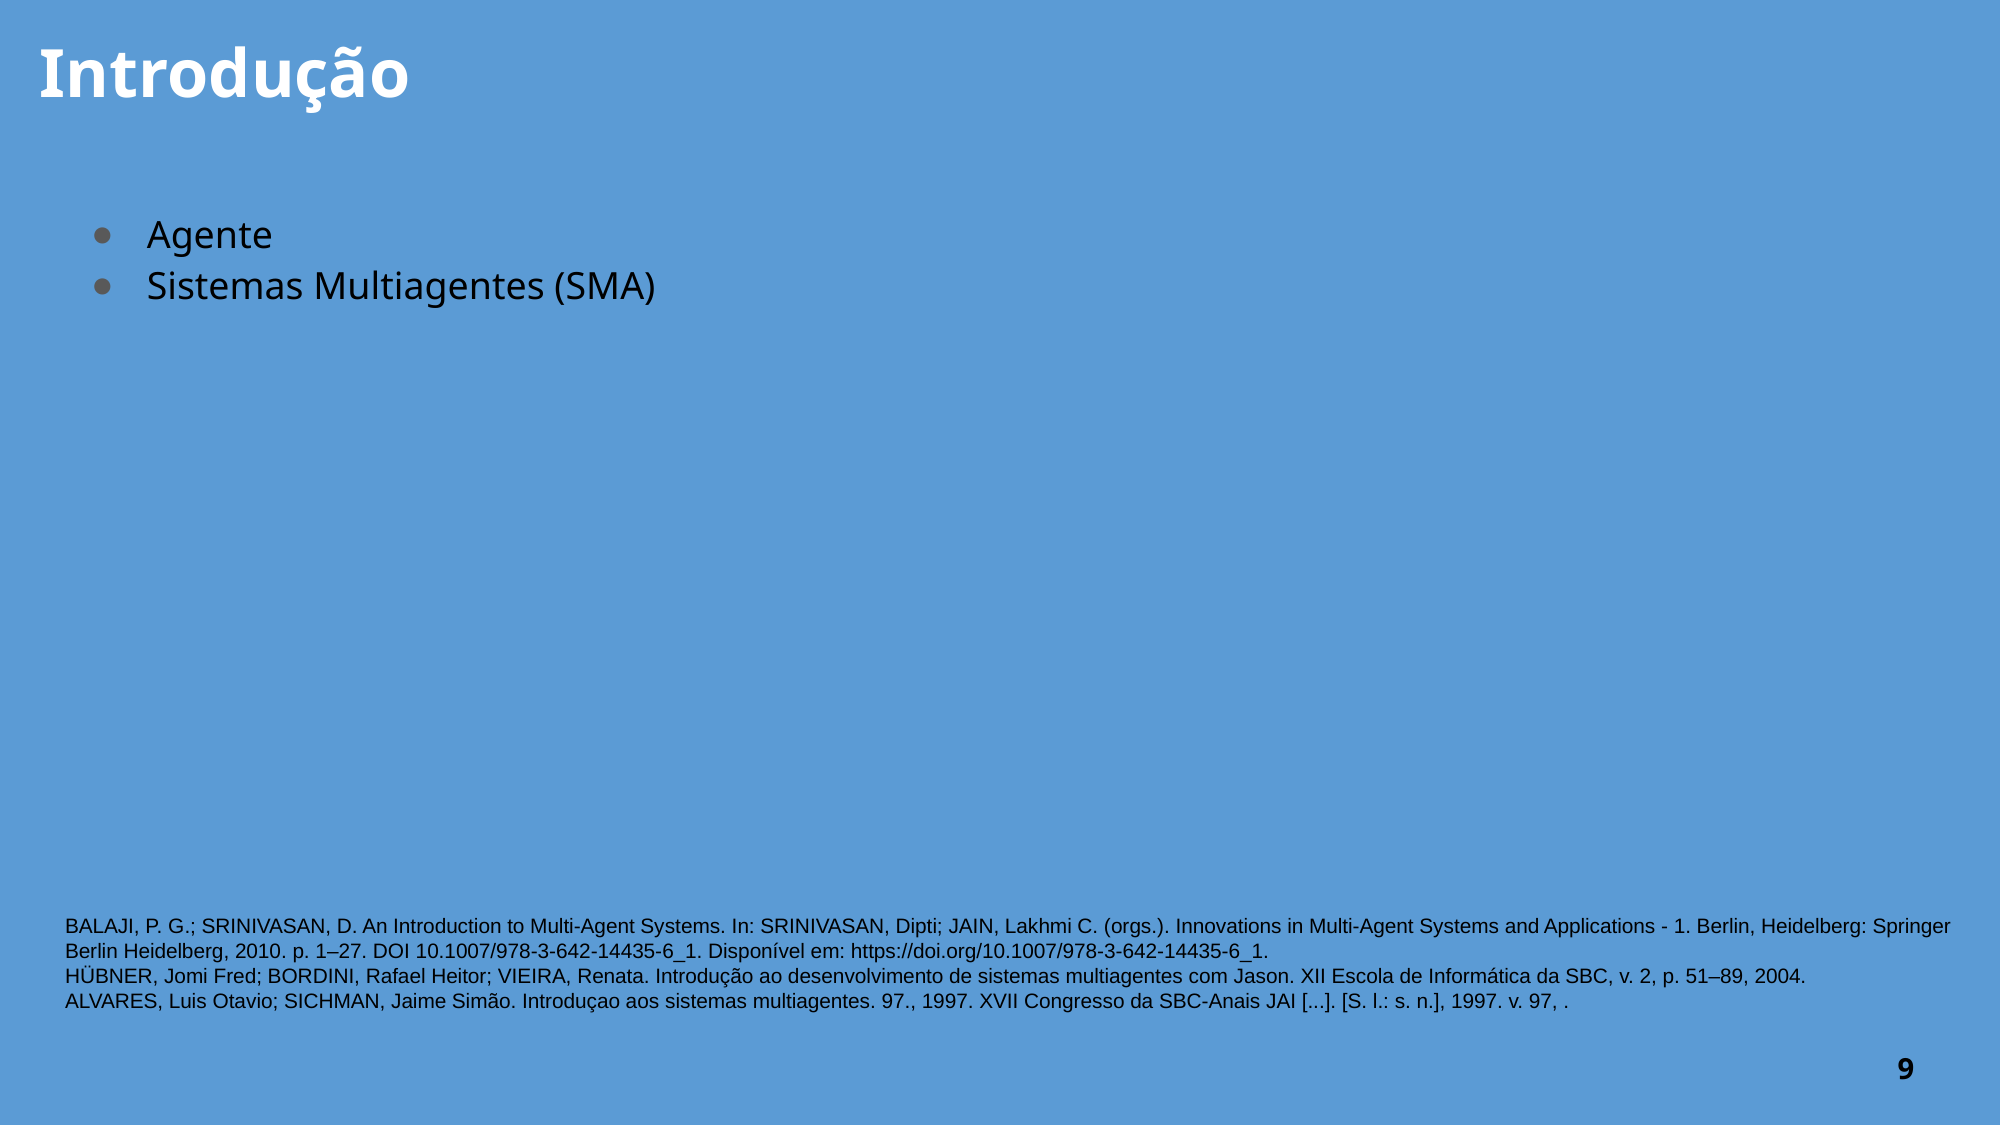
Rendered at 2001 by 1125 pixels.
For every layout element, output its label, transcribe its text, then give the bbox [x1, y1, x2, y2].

text_box Introdução [25, 23, 2000, 119]
text_box BALAJI, P. G.; SRINIVASAN, D. An Introduction to Multi-Agent Systems. In: SRINIVASAN, Dipti; JAIN, Lakhmi C. (orgs.). Innovations in Multi-Agent Systems and Applications - 1. Berlin, Heidelberg: Springer Berlin Heidelberg, 2010. p. 1–27. DOI 10.1007/978-3-642-14435-6_1. Disponível em: https://doi.org/10.1007/978-3-642-14435-6_1. HÜBNER, Jomi Fred; BORDINI, Rafael Heitor; VIEIRA, Renata. Introdução ao desenvolvimento de sistemas multiagentes com Jason. XII Escola de Informática da SBC, v. 2, p. 51–89, 2004. ALVARES, Luis Otavio; SICHMAN, Jaime Simão. Introduçao aos sistemas multiagentes. 97., 1997. XVII Congresso da SBC-Anais JAI [...]. [S. l.: s. n.], 1997. v. 97, . [50, 905, 1972, 1021]
text_box Agente Sistemas Multiagentes (SMA) [57, 189, 1948, 662]
